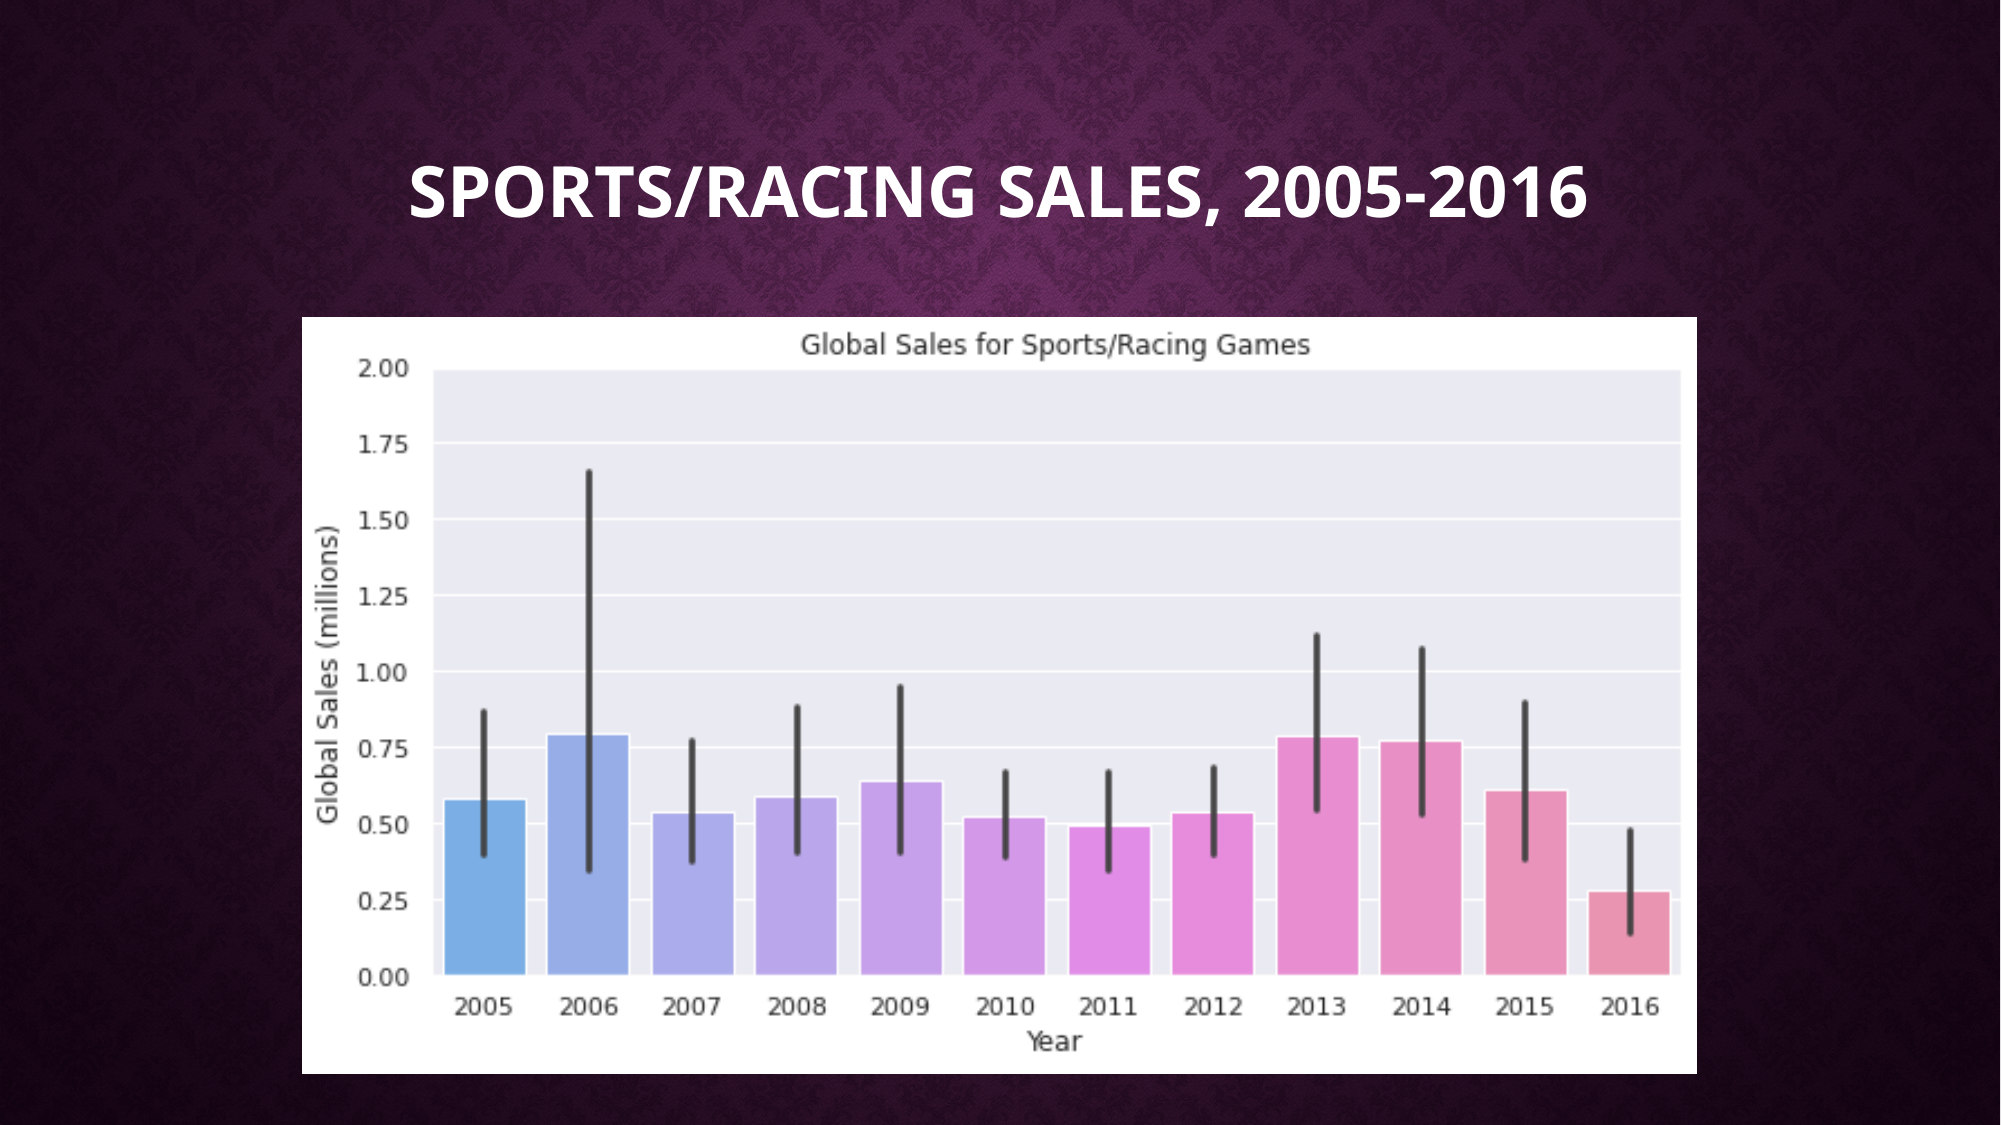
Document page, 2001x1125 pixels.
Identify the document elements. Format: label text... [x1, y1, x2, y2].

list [301, 317, 1697, 1075]
title Sports/Racing sales, 2005-2016 [149, 99, 1849, 290]
